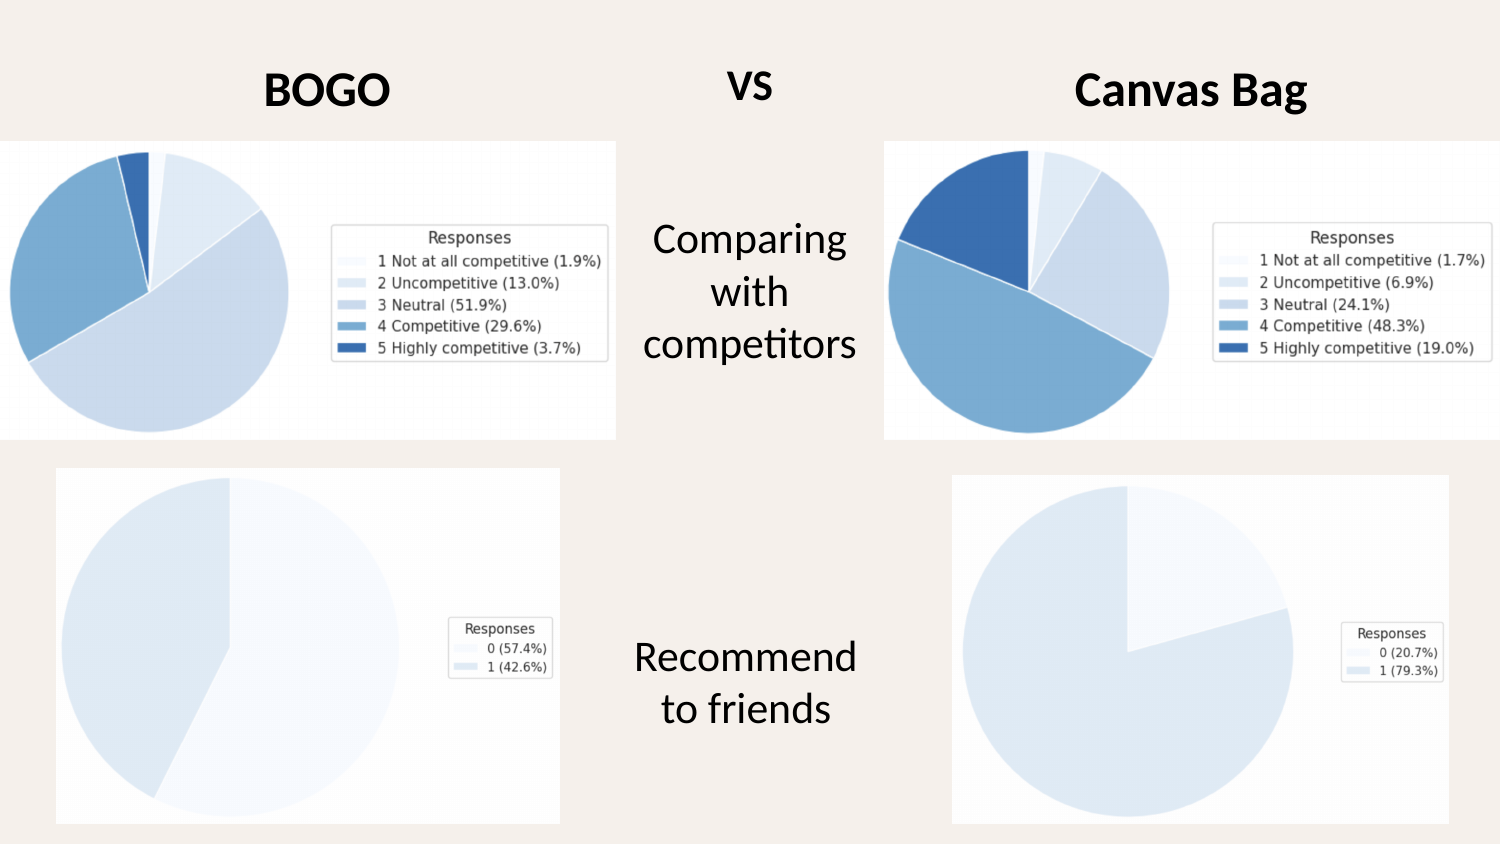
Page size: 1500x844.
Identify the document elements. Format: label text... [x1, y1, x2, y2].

picture [951, 474, 1449, 824]
picture [0, 141, 616, 440]
picture [884, 141, 1500, 440]
text_box VS [624, 41, 876, 122]
text_box Comparing with competitors [624, 195, 876, 275]
text_box Canvas Bag [1004, 41, 1378, 122]
text_box Recommend to friends [616, 612, 876, 693]
text_box BOGO [140, 41, 514, 122]
picture [55, 468, 560, 824]
